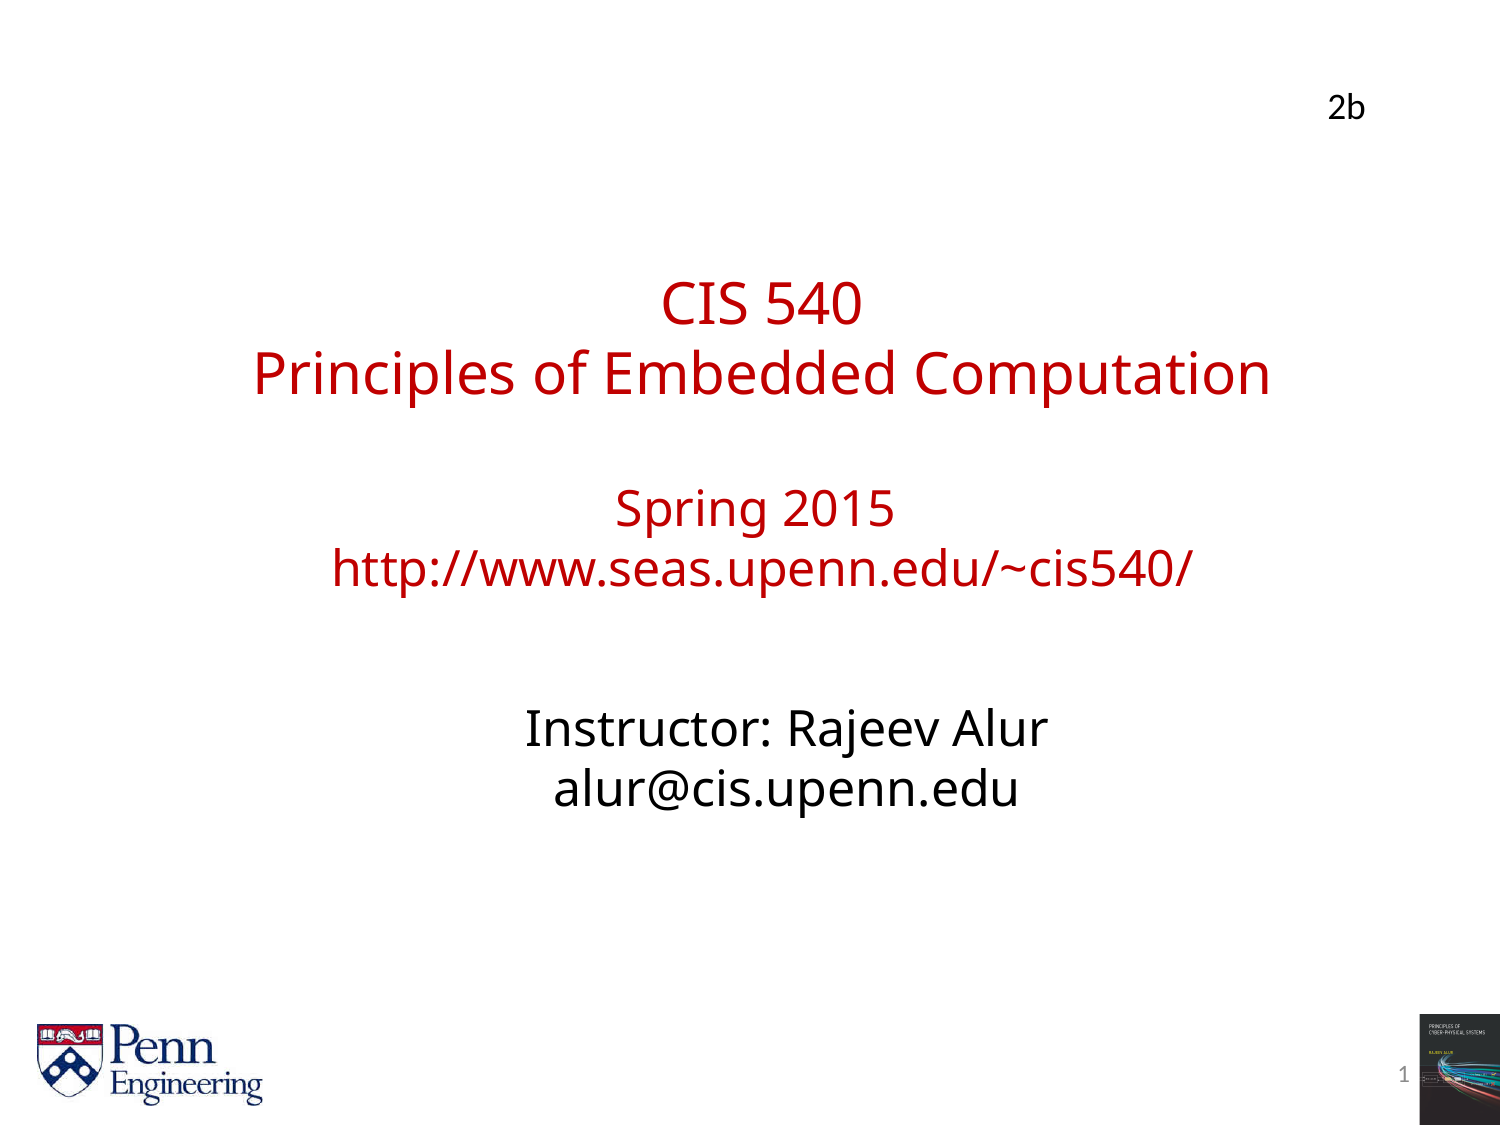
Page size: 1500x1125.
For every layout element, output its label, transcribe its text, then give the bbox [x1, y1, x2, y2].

text_box 2b [1312, 74, 1420, 135]
text_box Instructor: Rajeev Alur alur@cis.upenn.edu [137, 587, 1438, 925]
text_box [1419, 1014, 1500, 1125]
slide_number 1 [1074, 1042, 1414, 1103]
picture [37, 1024, 263, 1107]
title CIS 540 Principles of Embedded Computation Spring 2015 http://www.seas.upenn.edu/~cis540/ [112, 249, 1413, 613]
